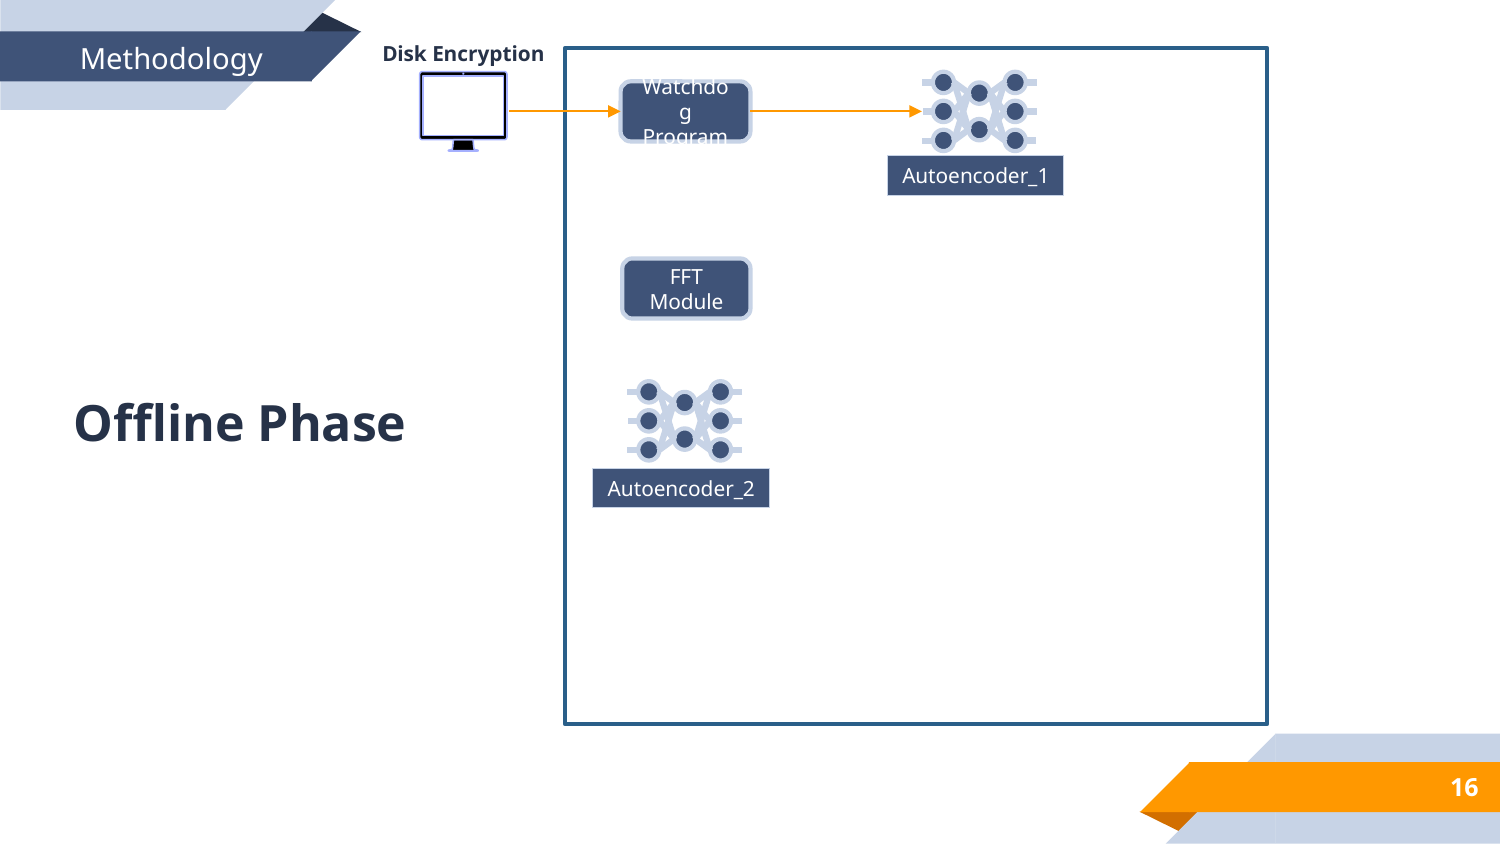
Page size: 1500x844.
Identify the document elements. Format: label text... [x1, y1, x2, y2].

text_box Disk Encryption [367, 33, 560, 73]
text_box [896, 71, 1055, 197]
text_box Methodology [65, 33, 312, 81]
text_box Offline Phase [58, 384, 422, 459]
slide_number 16 [1249, 760, 1494, 813]
text_box [419, 73, 507, 152]
text_box FFT Module [620, 256, 753, 321]
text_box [602, 380, 760, 509]
text_box [563, 46, 1269, 726]
